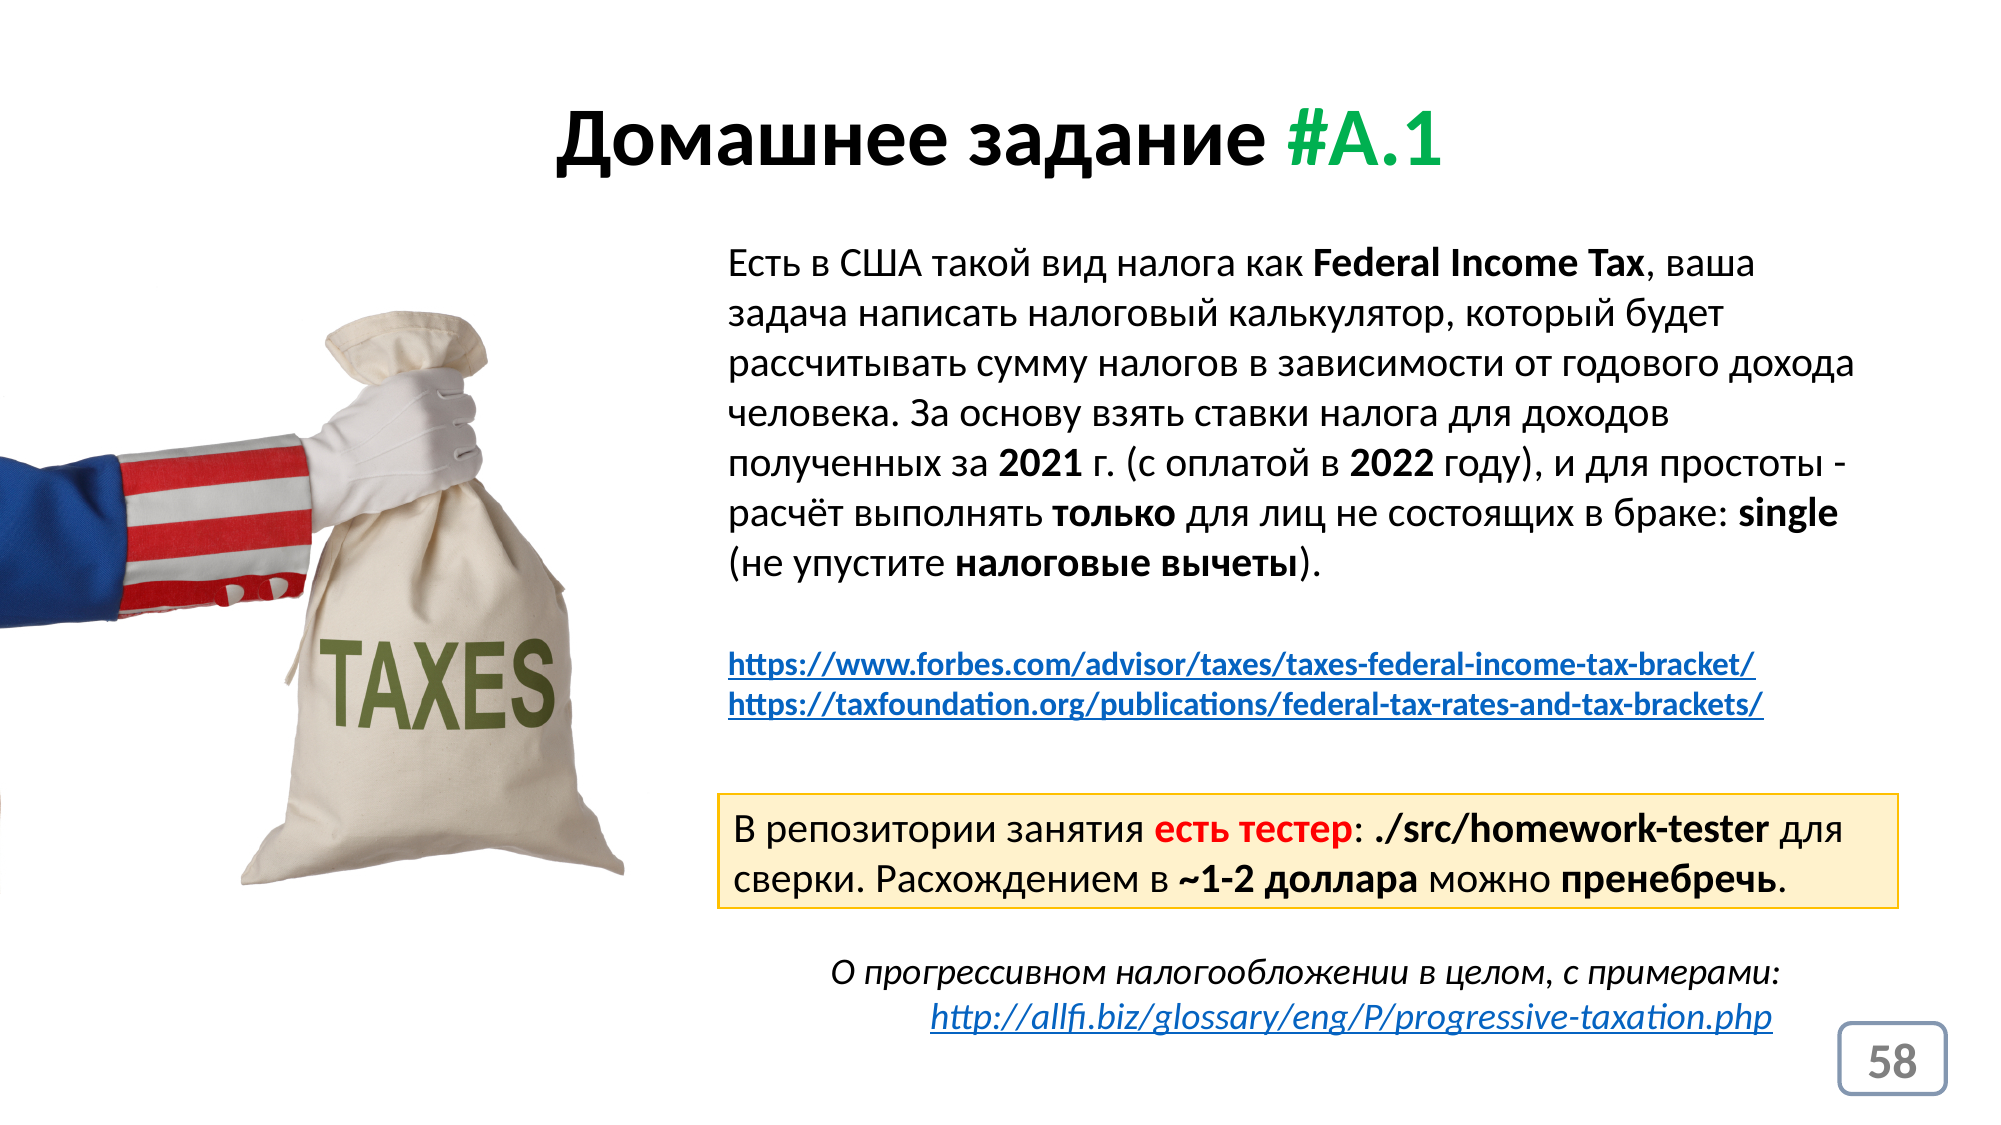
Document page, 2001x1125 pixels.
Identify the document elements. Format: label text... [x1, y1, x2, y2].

title Домашнее задание #A.1 [0, 79, 2000, 198]
picture [0, 267, 664, 894]
text_box В репозитории занятия есть тестер: ./src/homework-tester для сверки. Расхождением в ~1-2 доллара можно пренебречь. [717, 793, 1899, 909]
text_box 58 [1838, 1022, 1947, 1096]
text_box https://www.forbes.com/advisor/taxes/taxes-federal-income-tax-bracket/ https://taxfoundation.org/publications/federal-tax-rates-and-tax-brackets/ [713, 634, 1899, 730]
text_box О прогрессивном налогообложении в целом, с примерами: http://allfi.biz/glossary/eng/P/progressive-taxation.php [625, 939, 1805, 1045]
text_box Есть в США такой вид налога как Federal Income Tax, ваша задача написать налоговый калькулятор, который будет рассчитывать сумму налогов в зависимости от годового дохода человека. За основу взять ставки налога для доходов полученных за 2021 г. (с оплатой в 2022 году), и для простоты - расчёт выполнять только для лиц не состоящих в браке: single (не упустите налоговые вычеты). [713, 227, 1899, 593]
